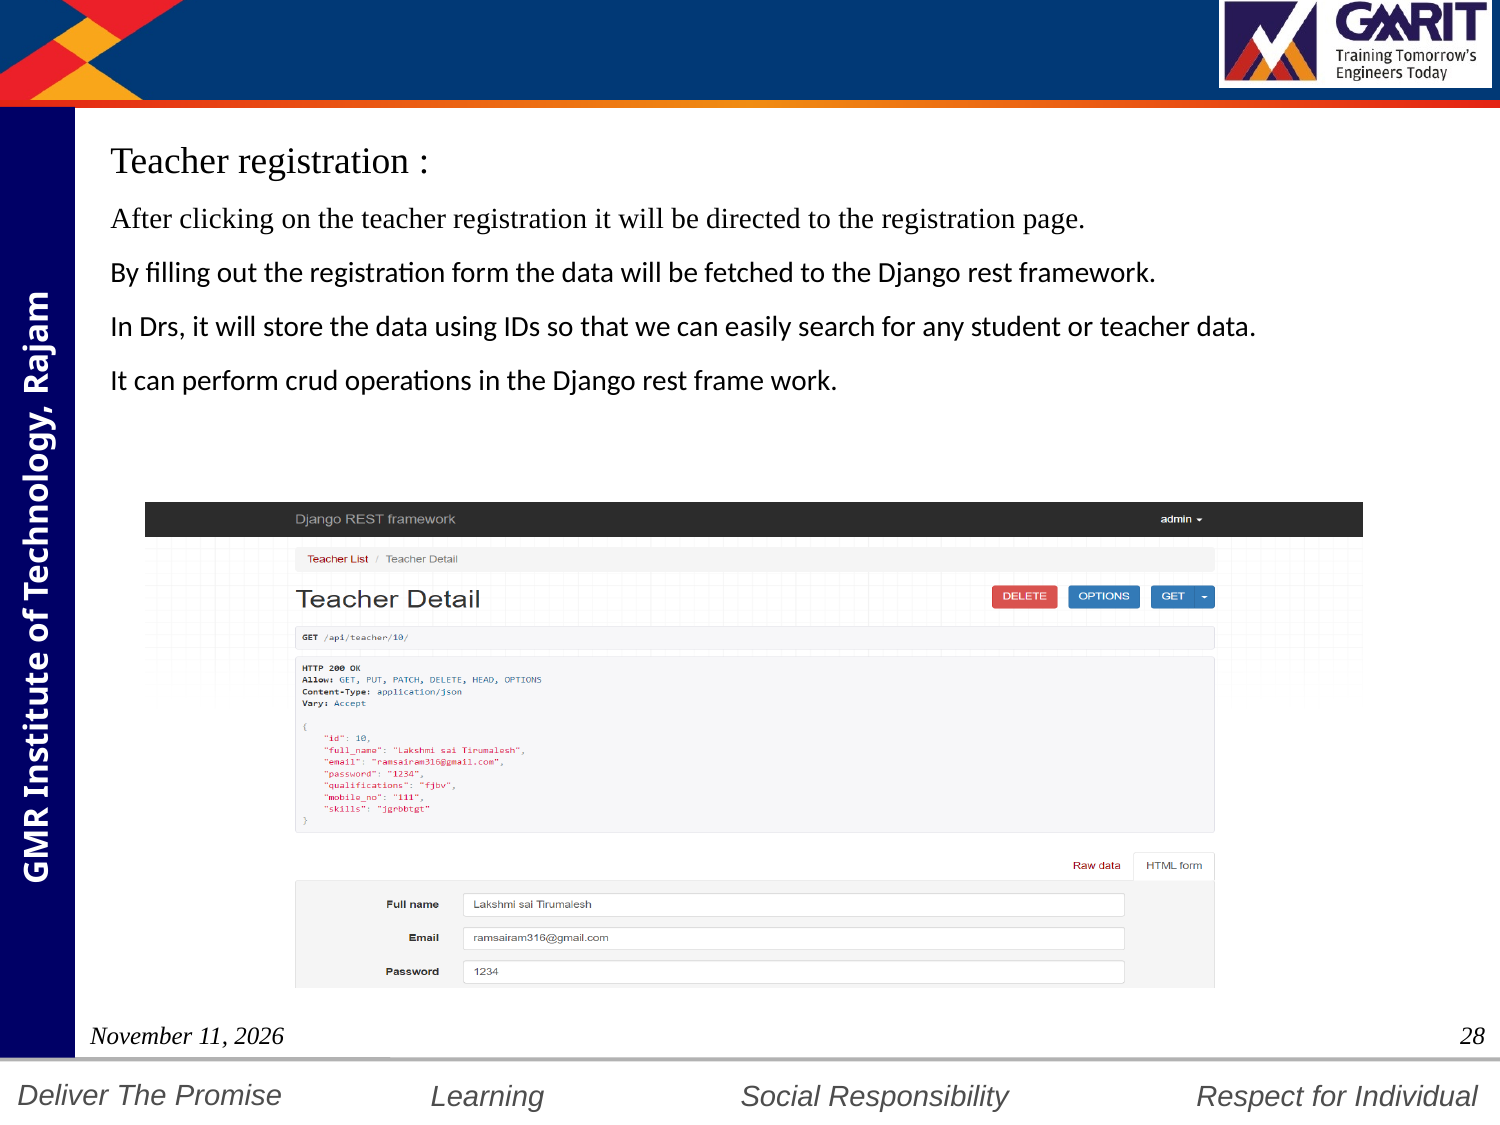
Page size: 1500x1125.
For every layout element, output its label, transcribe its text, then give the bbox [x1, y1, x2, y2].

picture [144, 502, 1363, 988]
picture [0, 0, 1500, 100]
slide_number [74, 1012, 426, 1091]
text_box Teacher registration : After clicking on the teacher registration it will be directed to the registration page. By filling out the registration form the data will be fetched to the Django rest framework. In Drs, it will store the data using IDs so that we can easily search for any student or teacher data. It can perform crud operations in the Django rest frame work. [95, 125, 1496, 404]
slide_number 28 [1149, 1012, 1500, 1091]
